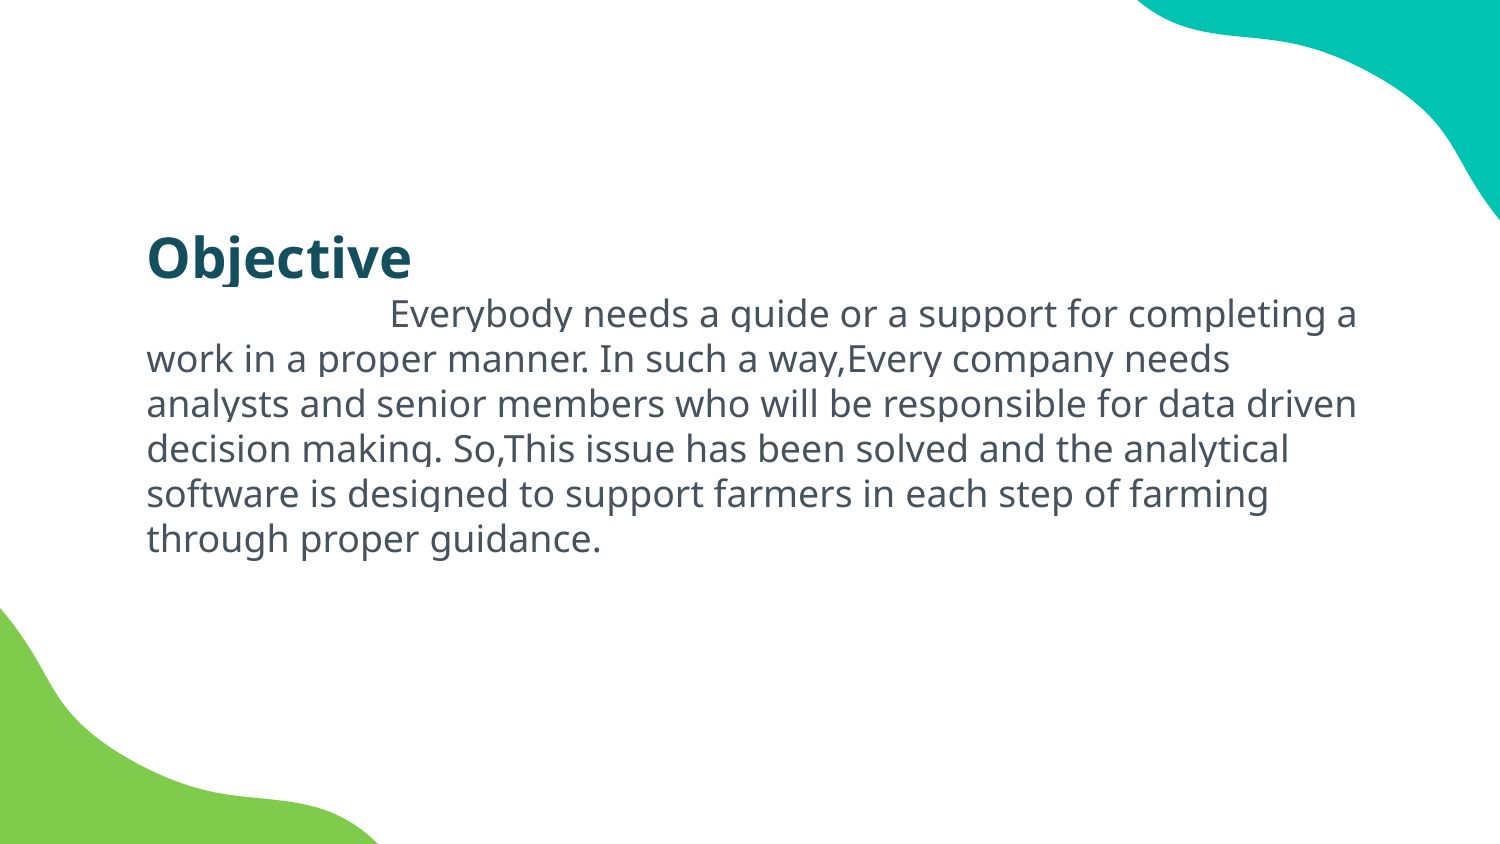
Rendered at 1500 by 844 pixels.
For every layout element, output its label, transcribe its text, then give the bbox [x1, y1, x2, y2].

text_box Objective Everybody needs a guide or a support for completing a work in a proper manner. In such a way,Every company needs analysts and senior members who will be responsible for data driven decision making. So,This issue has been solved and the analytical software is designed to support farmers in each step of farming through proper guidance. [131, 394, 1395, 477]
